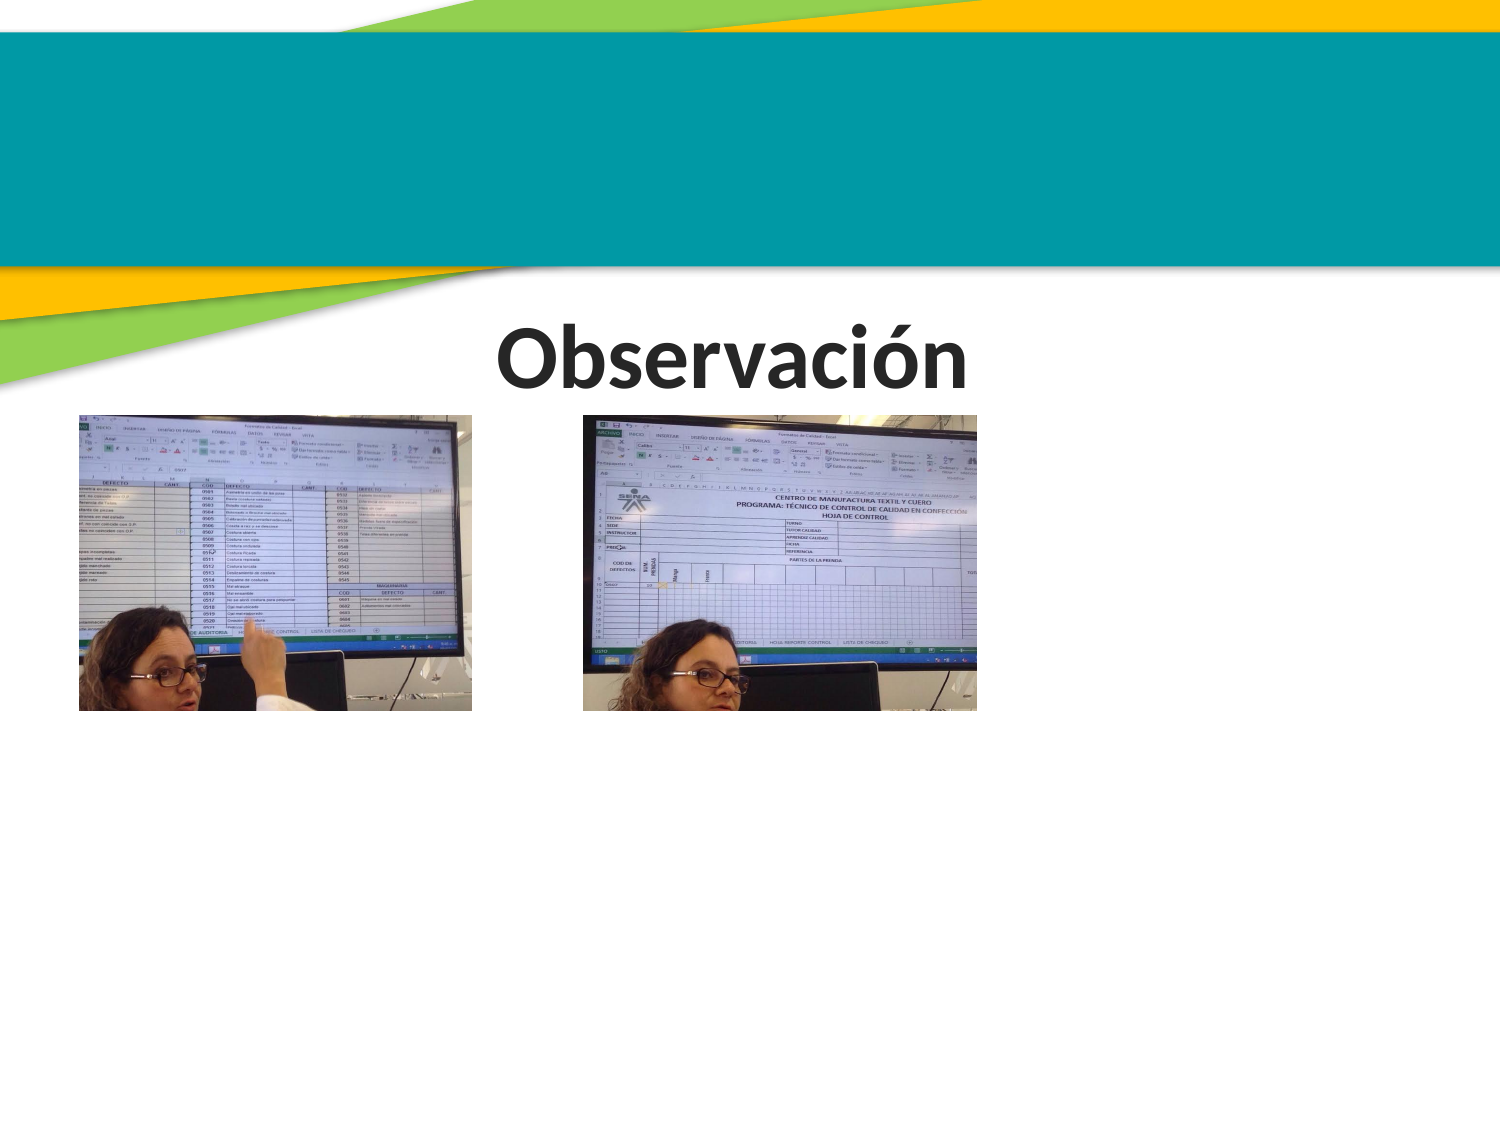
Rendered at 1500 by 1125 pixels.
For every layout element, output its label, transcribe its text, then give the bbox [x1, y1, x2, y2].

picture [78, 415, 472, 711]
picture [583, 415, 977, 711]
text_box Observación [419, 289, 1048, 415]
